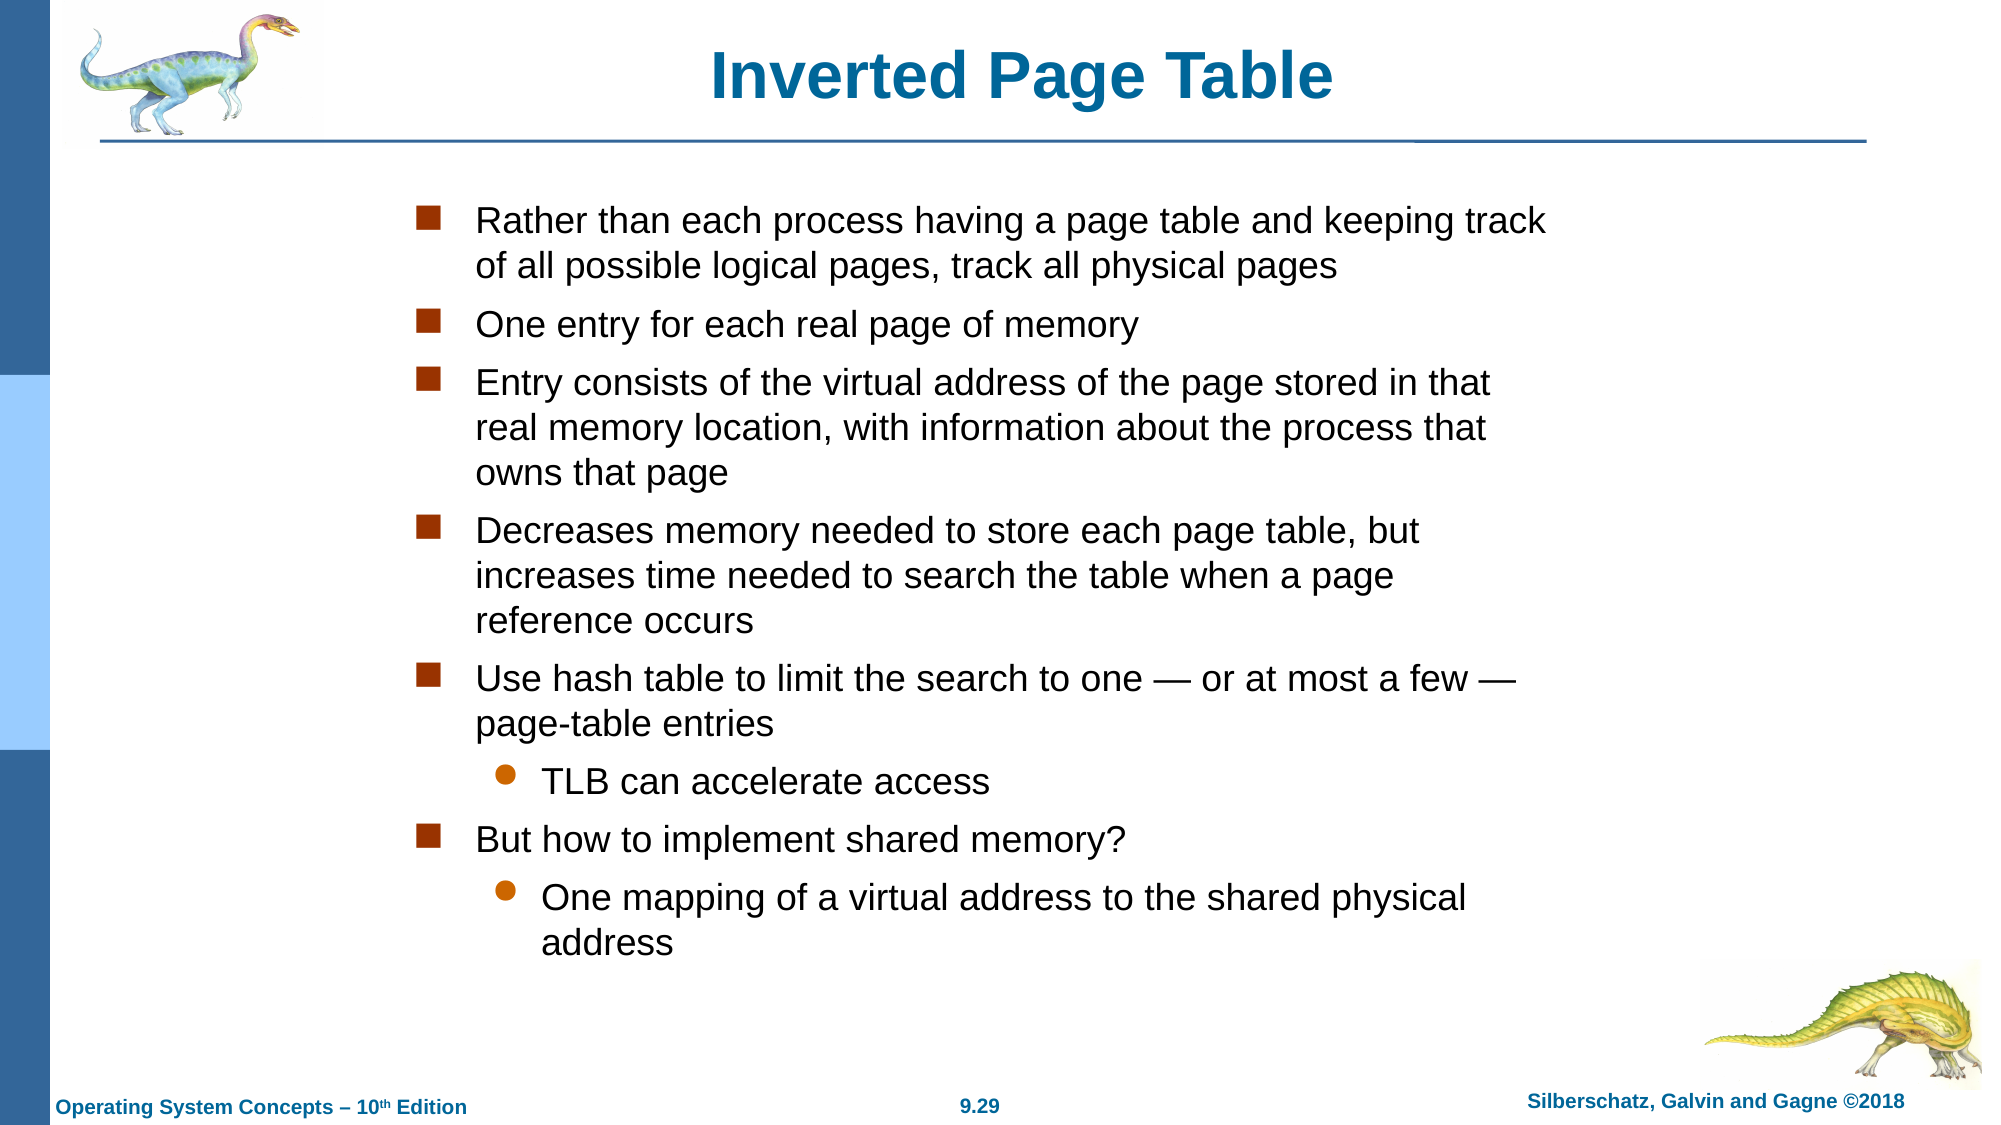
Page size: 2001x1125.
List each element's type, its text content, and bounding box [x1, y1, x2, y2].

list Rather than each process having a page table and keeping track of all possible logical pages, track all physical pages One entry for each real page of memory Entry consists of the virtual address of the page stored in that real memory location, with information about the process that owns that page Decreases memory needed to store each page table, but increases time needed to search the table when a page reference occurs Use hash table to limit the search to one — or at most a few — page-table entries TLB can accelerate access But how to implement shared memory? One mapping of a virtual address to the shared physical address [404, 189, 1565, 976]
picture [1700, 959, 1982, 1090]
title Inverted Page Table [369, 24, 1675, 120]
picture [62, 0, 324, 149]
